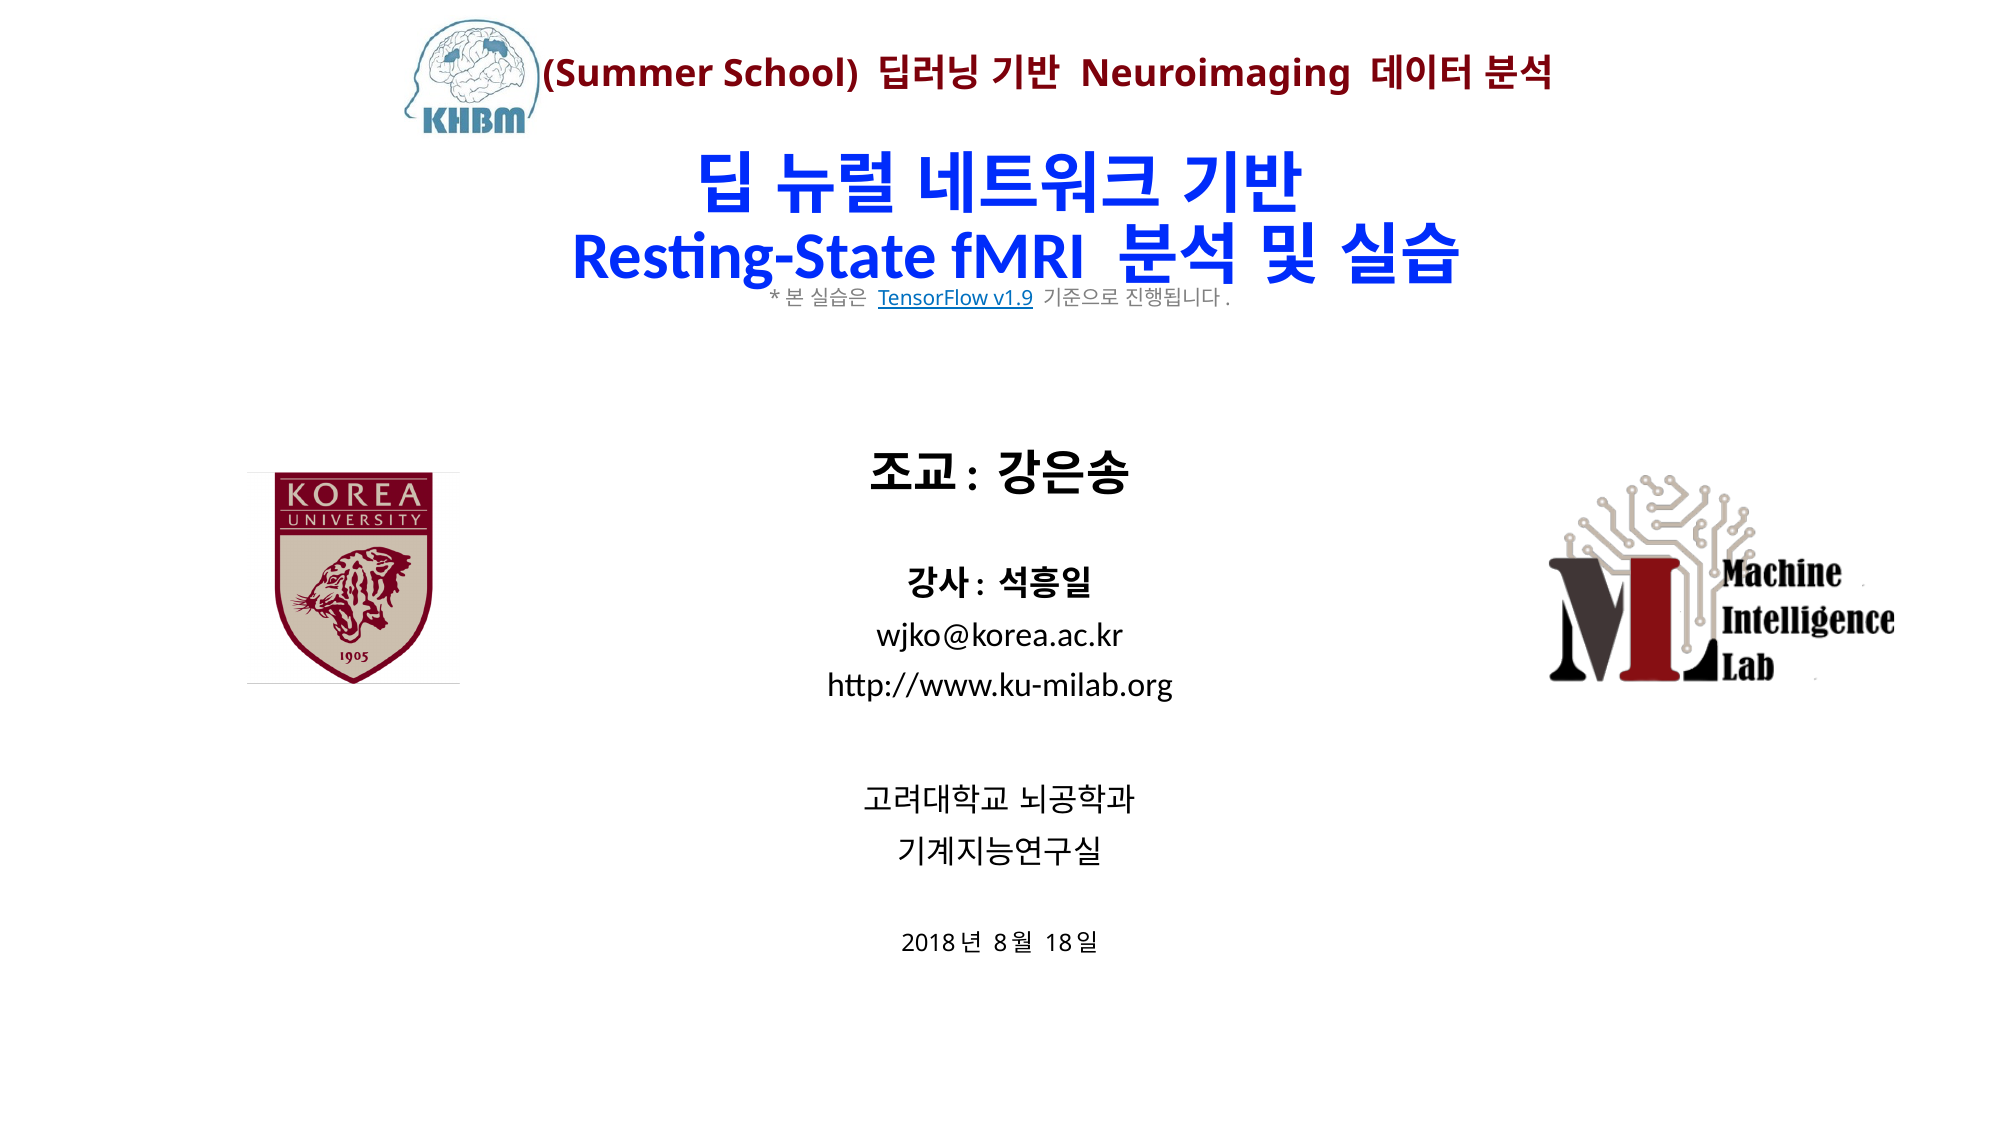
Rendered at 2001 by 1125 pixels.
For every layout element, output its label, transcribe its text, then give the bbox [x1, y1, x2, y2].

text_box *본 실습은 TensorFlow v1.9 기준으로 진행됩니다. [703, 277, 1297, 317]
list 고려대학교 뇌공학과 기계지능연구실 2018년 8월 18일 [668, 775, 1332, 966]
list (Summer School) 딥러닝 기반 Neuroimaging 데이터 분석 [560, 46, 1596, 102]
picture [390, 1, 560, 164]
subtitle 조교: 강은송 강사: 석흥일 wjko@korea.ac.kr http://www.ku-milab.org [668, 441, 1332, 714]
title 딥 뉴럴 네트워크 기반 Resting-State fMRI 분석 및 실습 [249, 121, 1750, 322]
picture [247, 472, 460, 684]
